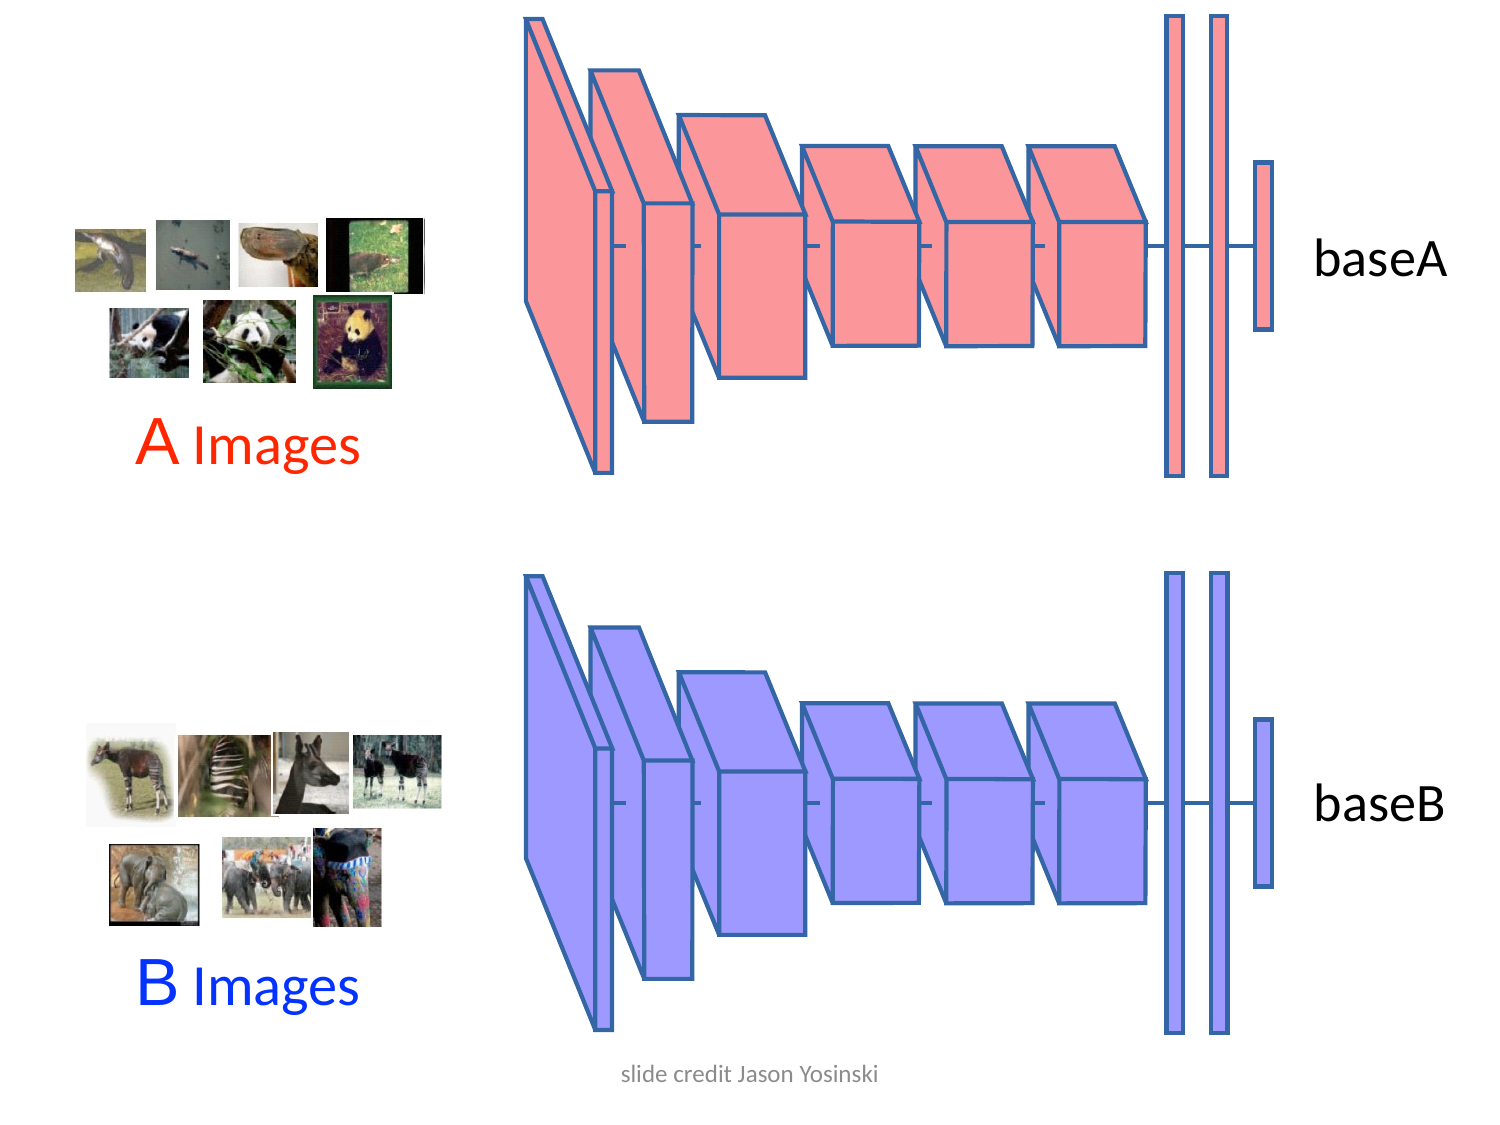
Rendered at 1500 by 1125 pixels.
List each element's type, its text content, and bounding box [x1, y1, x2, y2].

footer slide credit Jason Yosinski [512, 1042, 988, 1103]
text_box [590, 70, 693, 422]
text_box [802, 703, 920, 904]
text_box [678, 115, 806, 378]
text_box [590, 627, 693, 979]
text_box [1254, 162, 1272, 330]
text_box A Images [131, 399, 398, 485]
text_box [1210, 573, 1228, 1033]
text_box baseB [1309, 763, 1482, 837]
text_box [1210, 16, 1228, 476]
text_box B Images [131, 936, 398, 1027]
text_box [525, 576, 613, 1030]
text_box baseA [1309, 218, 1482, 291]
text_box [1028, 146, 1146, 347]
text_box [1166, 16, 1184, 476]
text_box [1166, 573, 1184, 1033]
text_box [915, 703, 1033, 904]
text_box [1028, 703, 1146, 904]
text_box [525, 19, 613, 473]
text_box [72, 215, 425, 390]
text_box [1254, 719, 1272, 887]
text_box [678, 672, 806, 935]
text_box [801, 145, 920, 346]
text_box [915, 146, 1033, 347]
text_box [86, 723, 443, 928]
